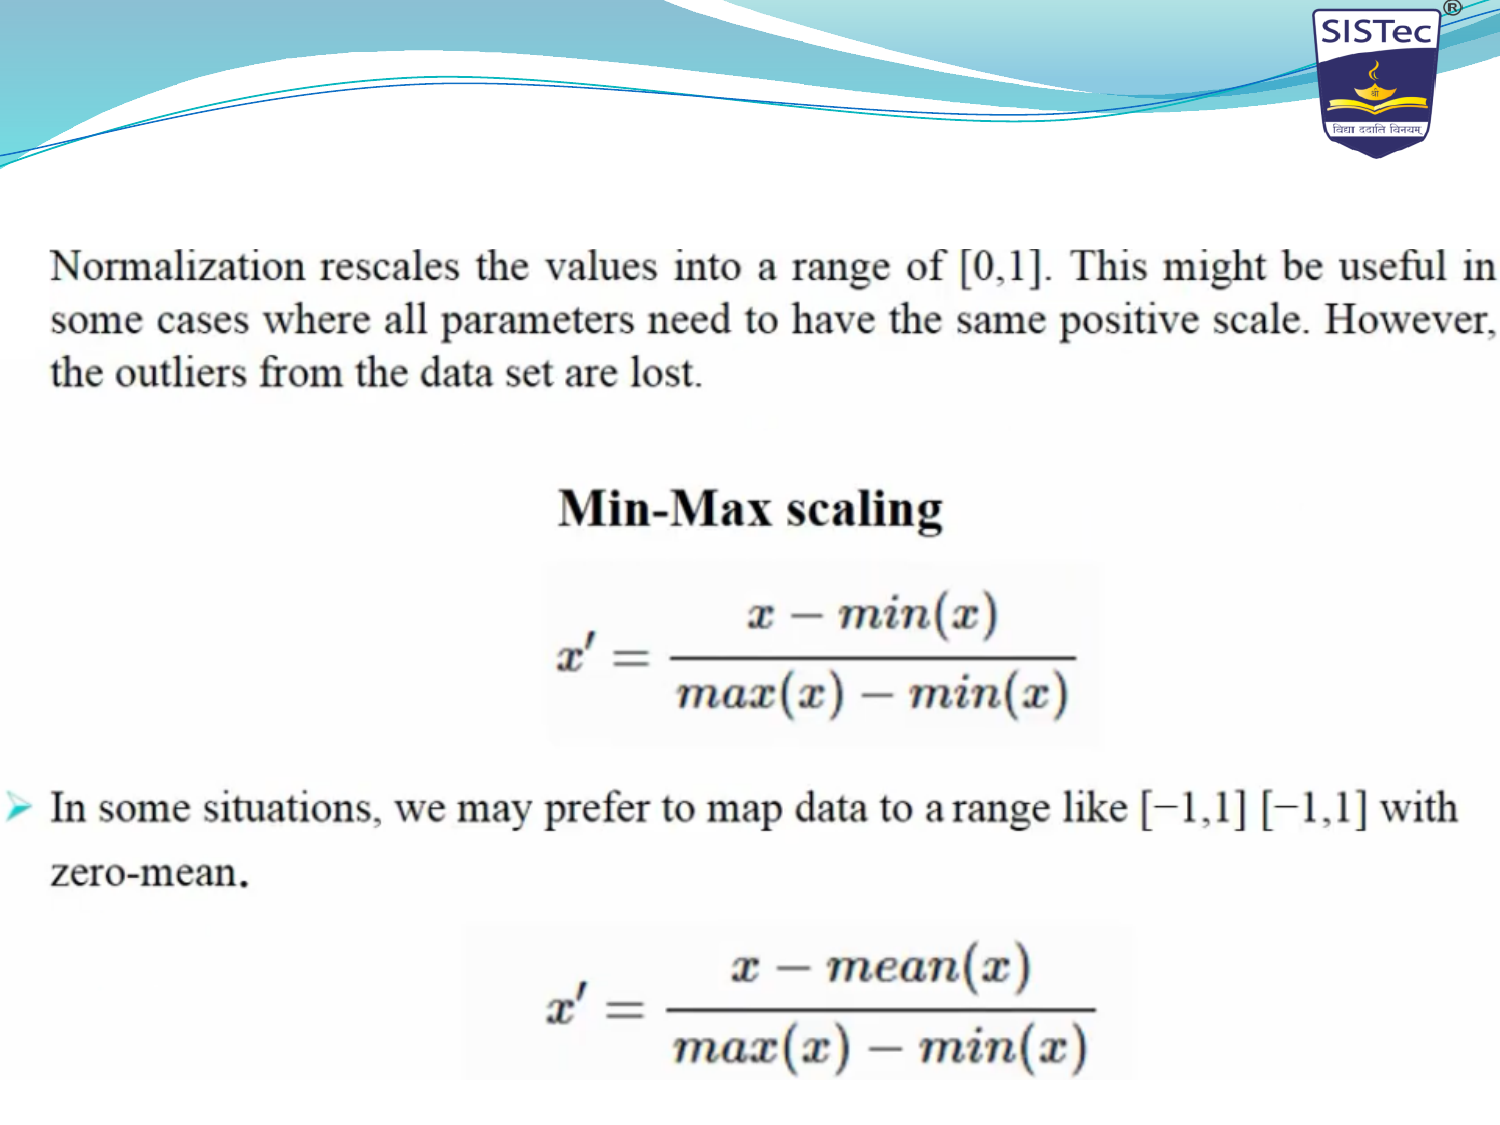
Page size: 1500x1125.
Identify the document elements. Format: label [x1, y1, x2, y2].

picture [0, 249, 1500, 1080]
picture [1312, 0, 1463, 159]
